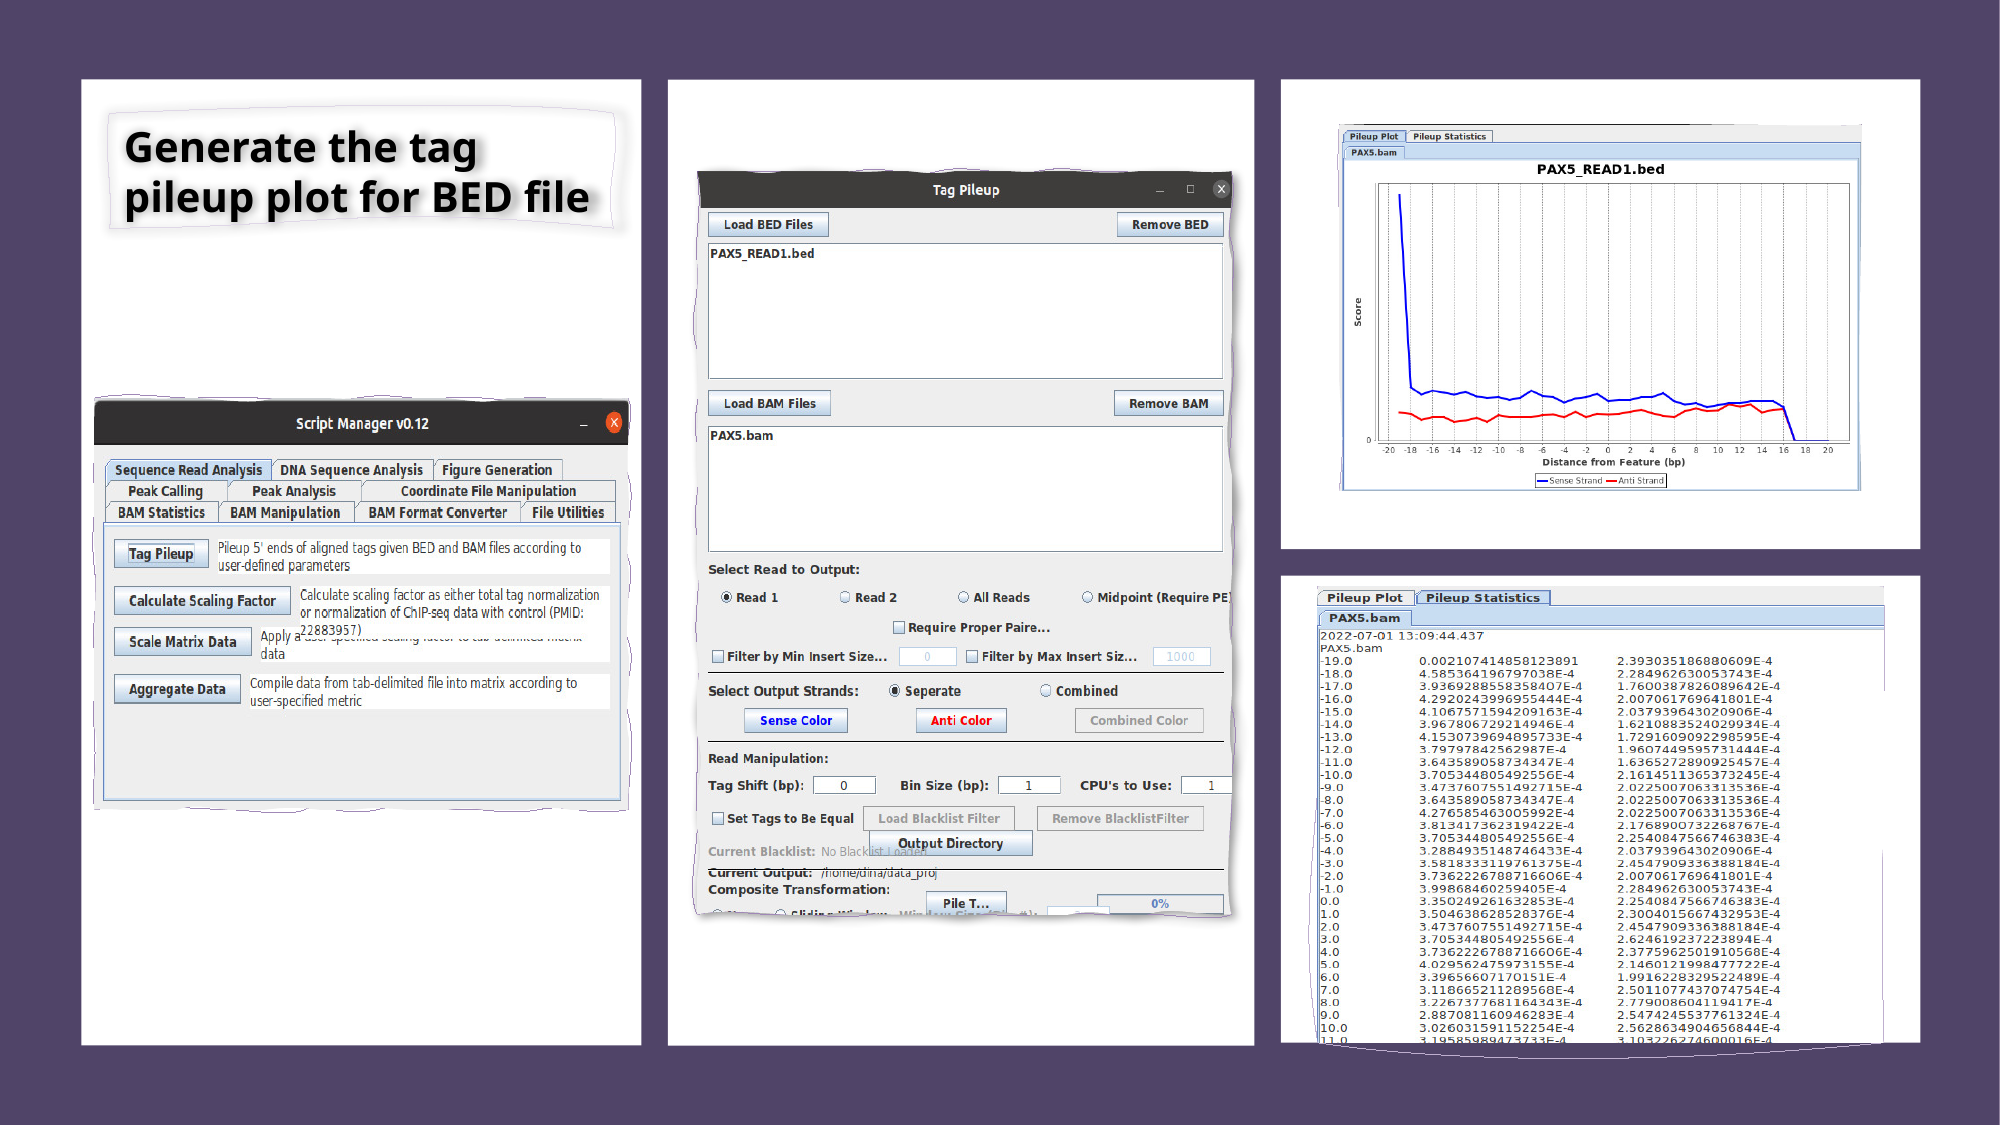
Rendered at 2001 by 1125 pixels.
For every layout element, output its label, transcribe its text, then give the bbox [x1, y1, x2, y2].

text_box [667, 79, 1255, 1047]
picture [1339, 124, 1862, 491]
text_box [0, 0, 2000, 1125]
picture [1317, 586, 1884, 1043]
text_box [1280, 78, 1921, 550]
picture [94, 398, 629, 810]
text_box [1280, 575, 1921, 1044]
text_box [80, 78, 642, 1046]
text_box Generate the tag pileup plot for BED file [107, 105, 616, 229]
picture [697, 171, 1232, 915]
